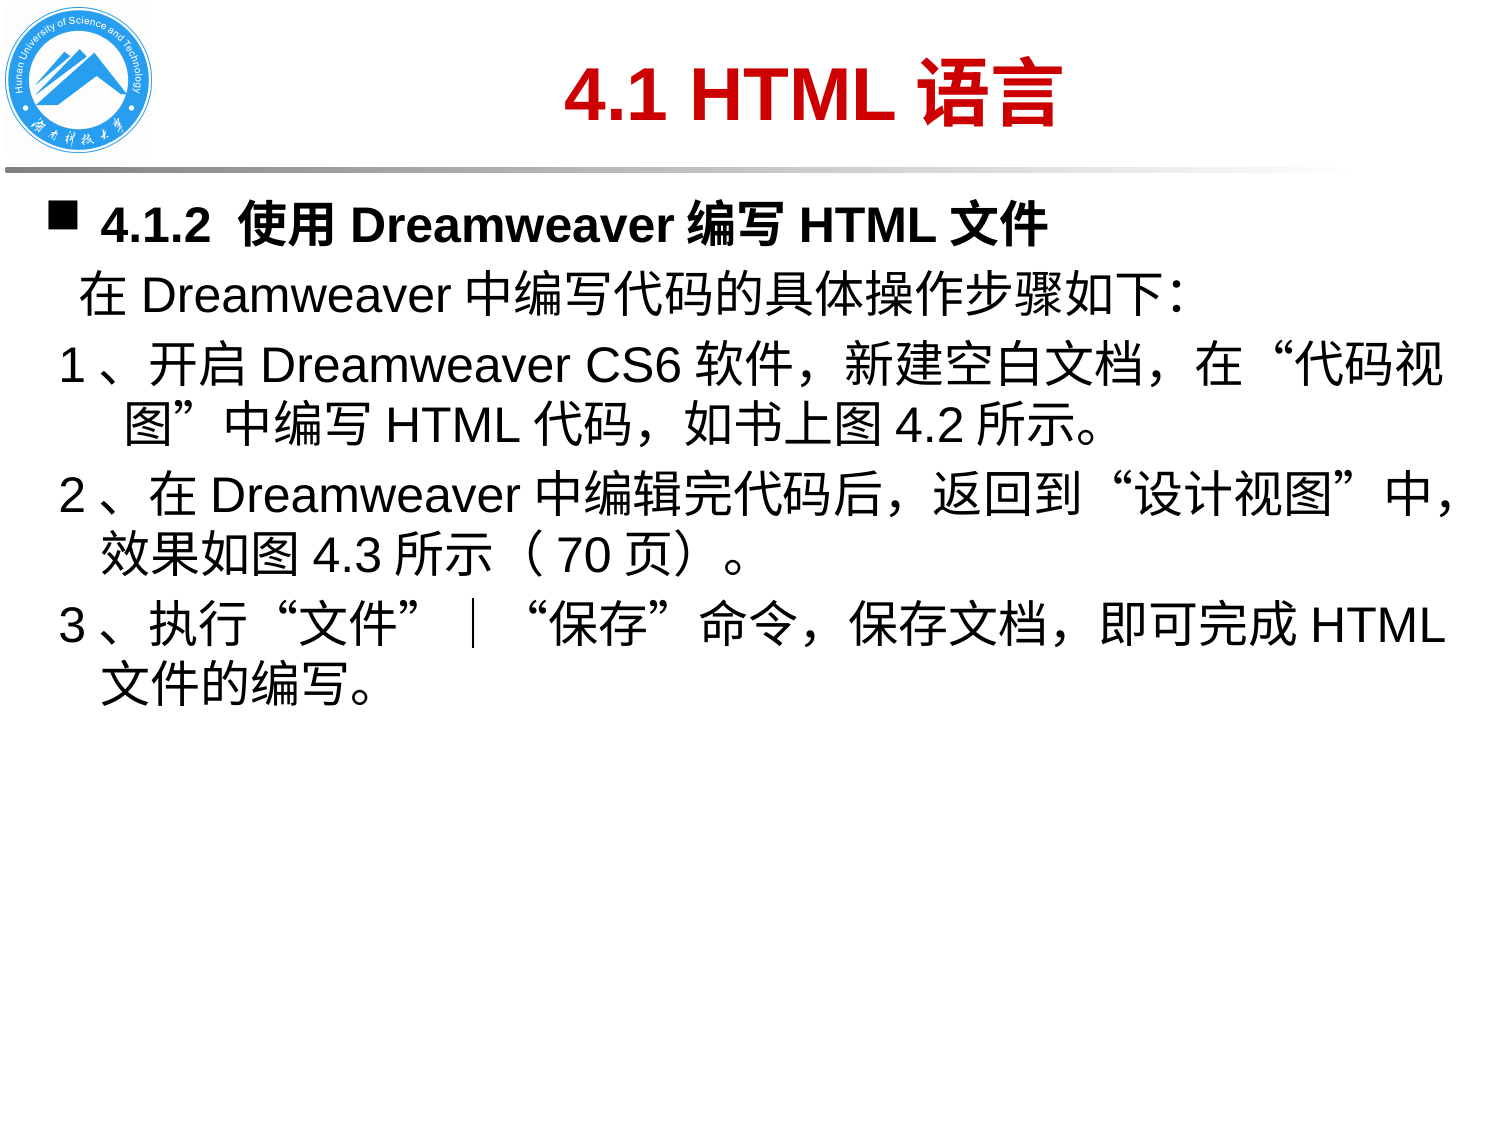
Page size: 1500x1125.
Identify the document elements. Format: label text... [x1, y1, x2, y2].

title 4.1 HTML语言 [159, 30, 1471, 150]
picture [5, 7, 152, 153]
list 4.1.2 使用Dreamweaver编写HTML文件 在Dreamweaver中编写代码的具体操作步骤如下： 1、开启Dreamweaver CS6软件，新建空白文档，在“代码视 图”中编写HTML代码，如书上图4.2所示。 2、在Dreamweaver中编辑完代码后，返回到“设计视图”中，效果如图4.3所示（70页）。 3、执行“文件”｜“保存”命令，保存文档，即可完成HTML文件的编写。 [29, 184, 1471, 1083]
